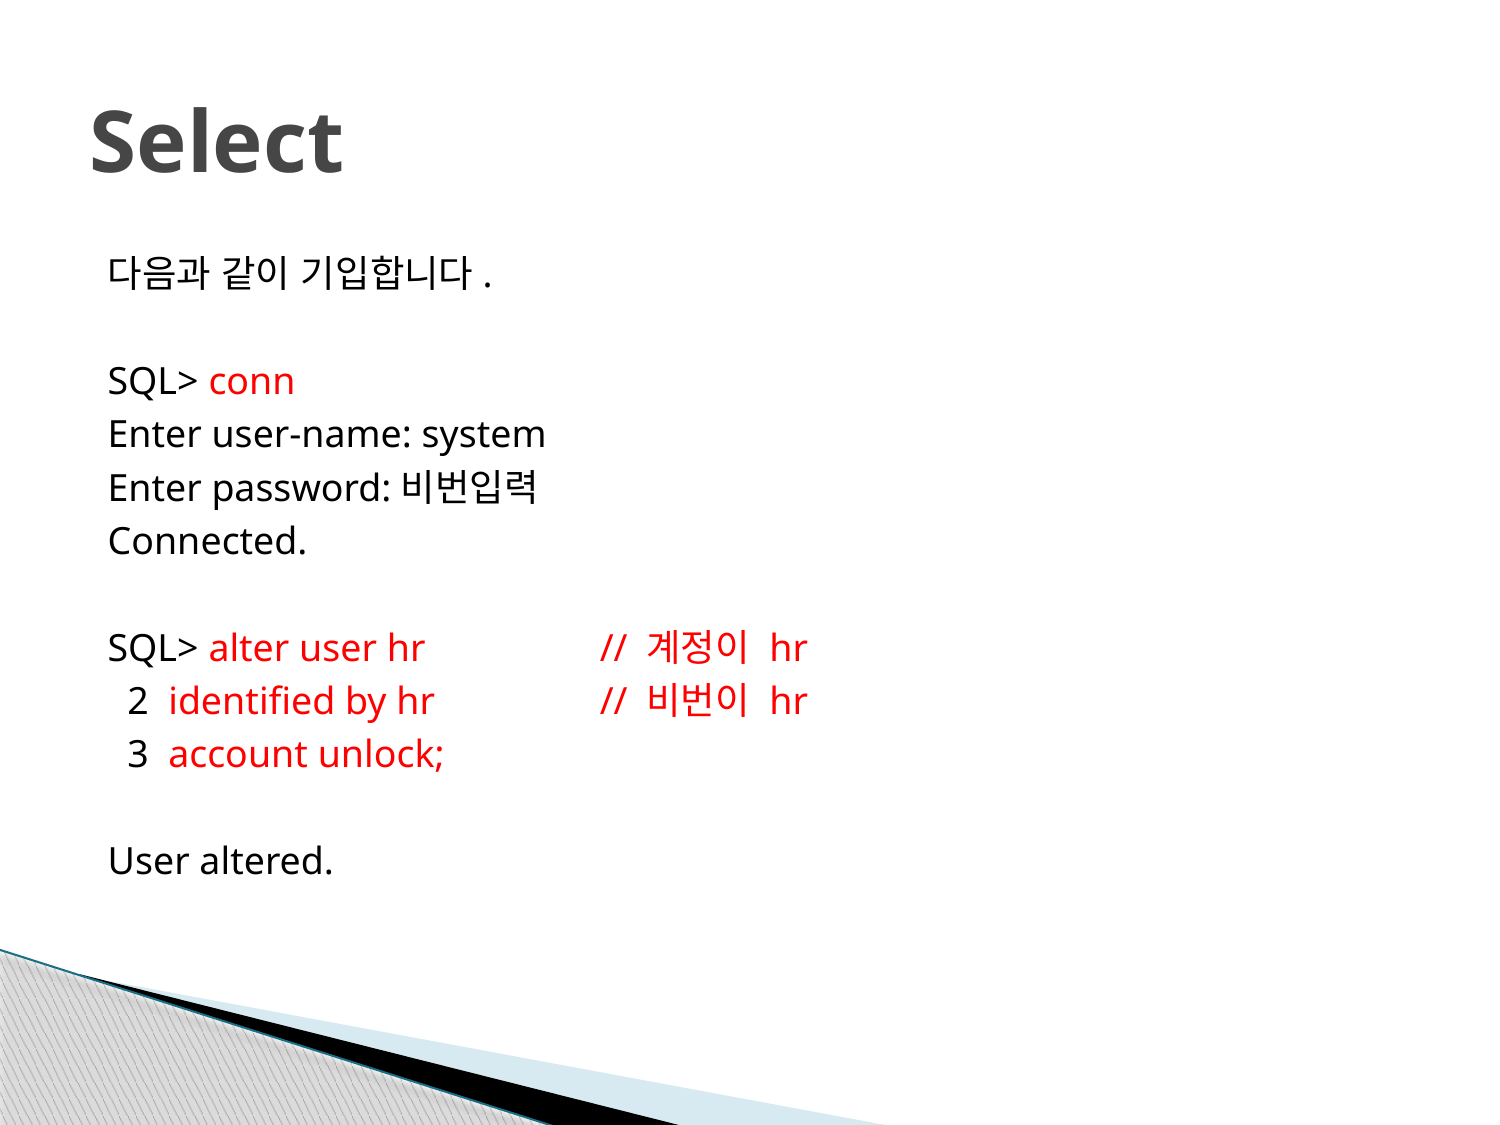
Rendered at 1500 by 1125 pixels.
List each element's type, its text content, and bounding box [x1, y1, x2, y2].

title Select [75, 45, 1425, 233]
list 다음과 같이 기입합니다. SQL> conn Enter user-name: system Enter password:비번입력 Connected. SQL> alter user hr // 계정이 hr 2 identified by hr // 비번이 hr 3 account unlock; User altered. [75, 243, 1425, 986]
